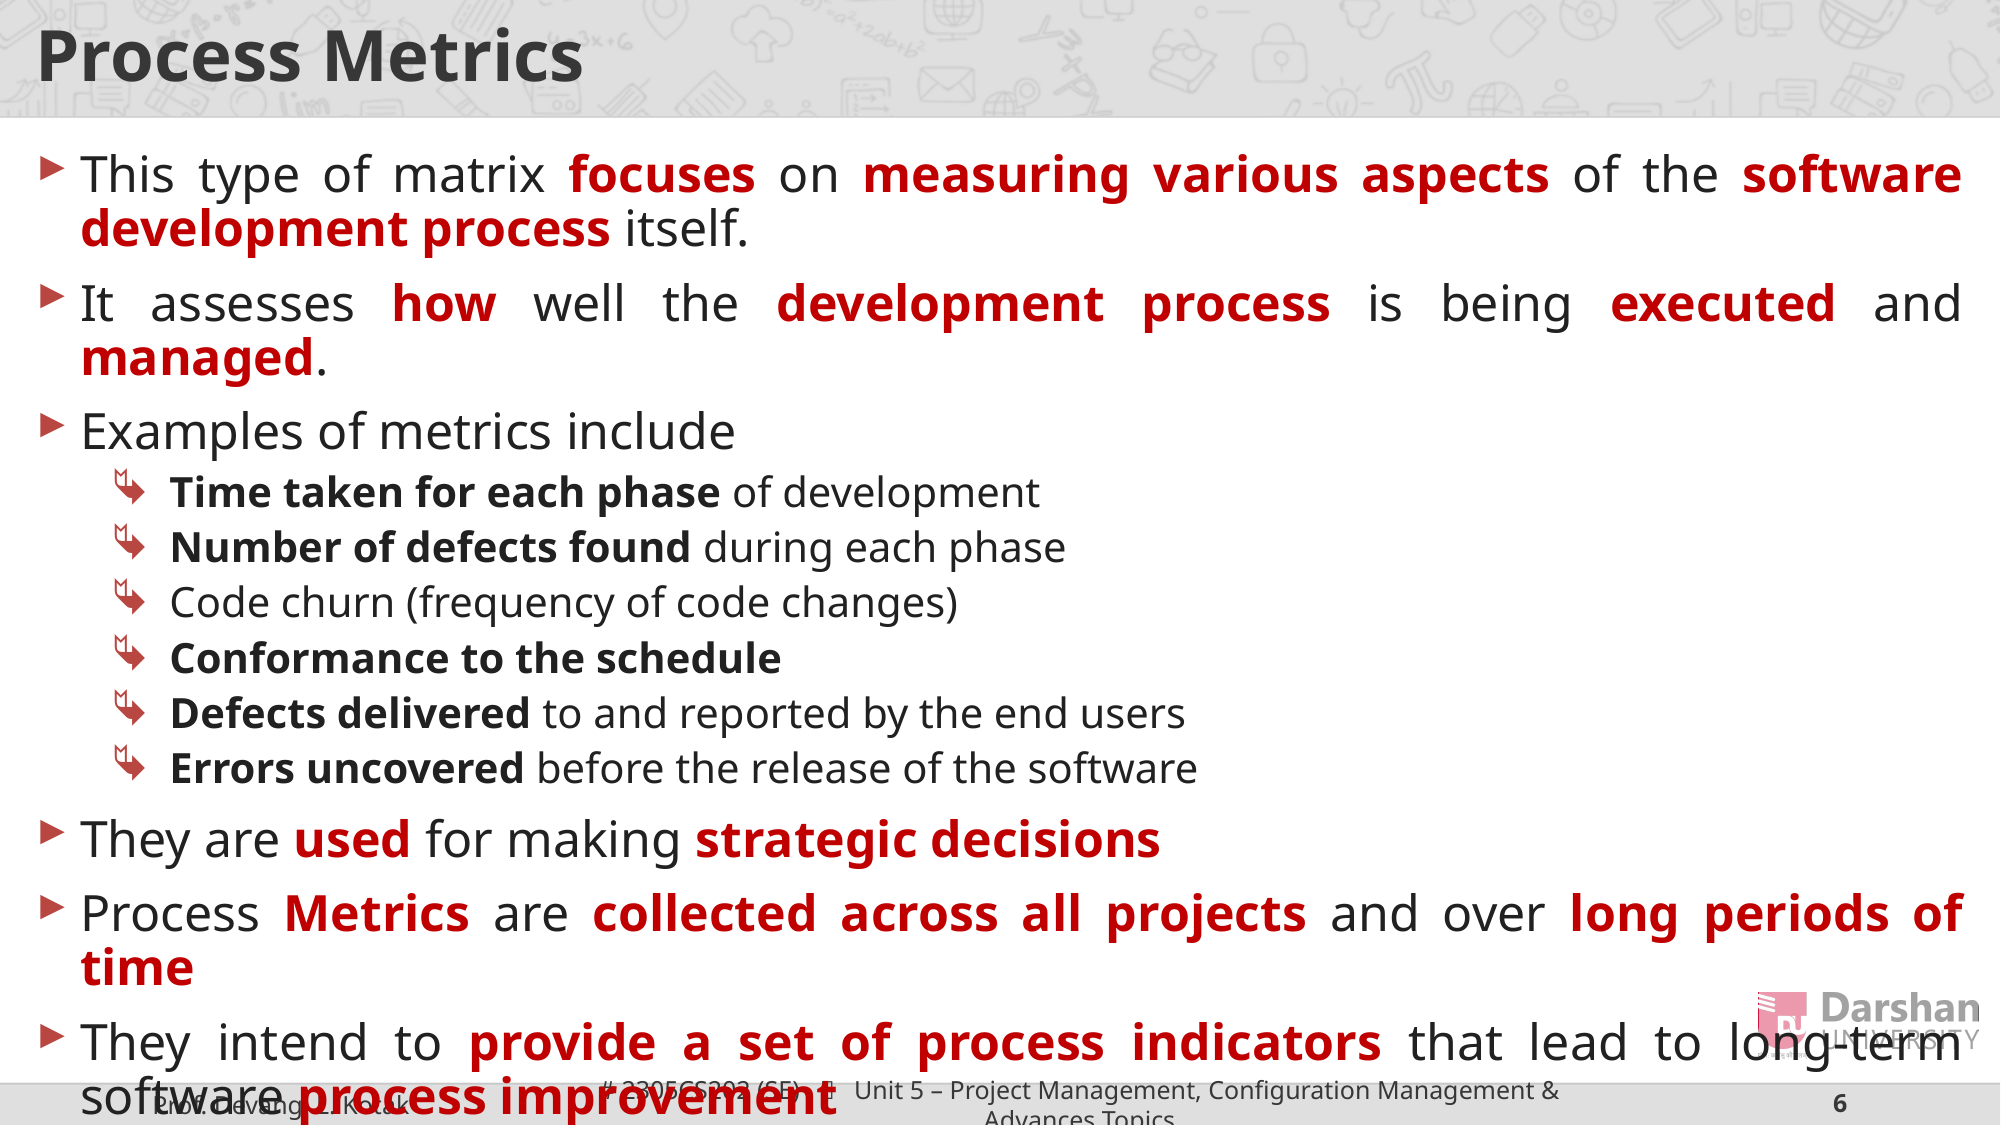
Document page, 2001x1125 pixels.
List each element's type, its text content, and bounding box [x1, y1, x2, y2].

list This type of matrix focuses on measuring various aspects of the software development process itself. It assesses how well the development process is being executed and managed. Examples of metrics include Time taken for each phase of development Number of defects found during each phase Code churn (frequency of code changes) Conformance to the schedule Defects delivered to and reported by the end users Errors uncovered before the release of the software They are used for making strategic decisions Process Metrics are collected across all projects and over long periods of time They intend to provide a set of process indicators that lead to long-term software process improvement [21, 141, 1979, 1059]
title Process Metrics [0, 0, 2000, 117]
